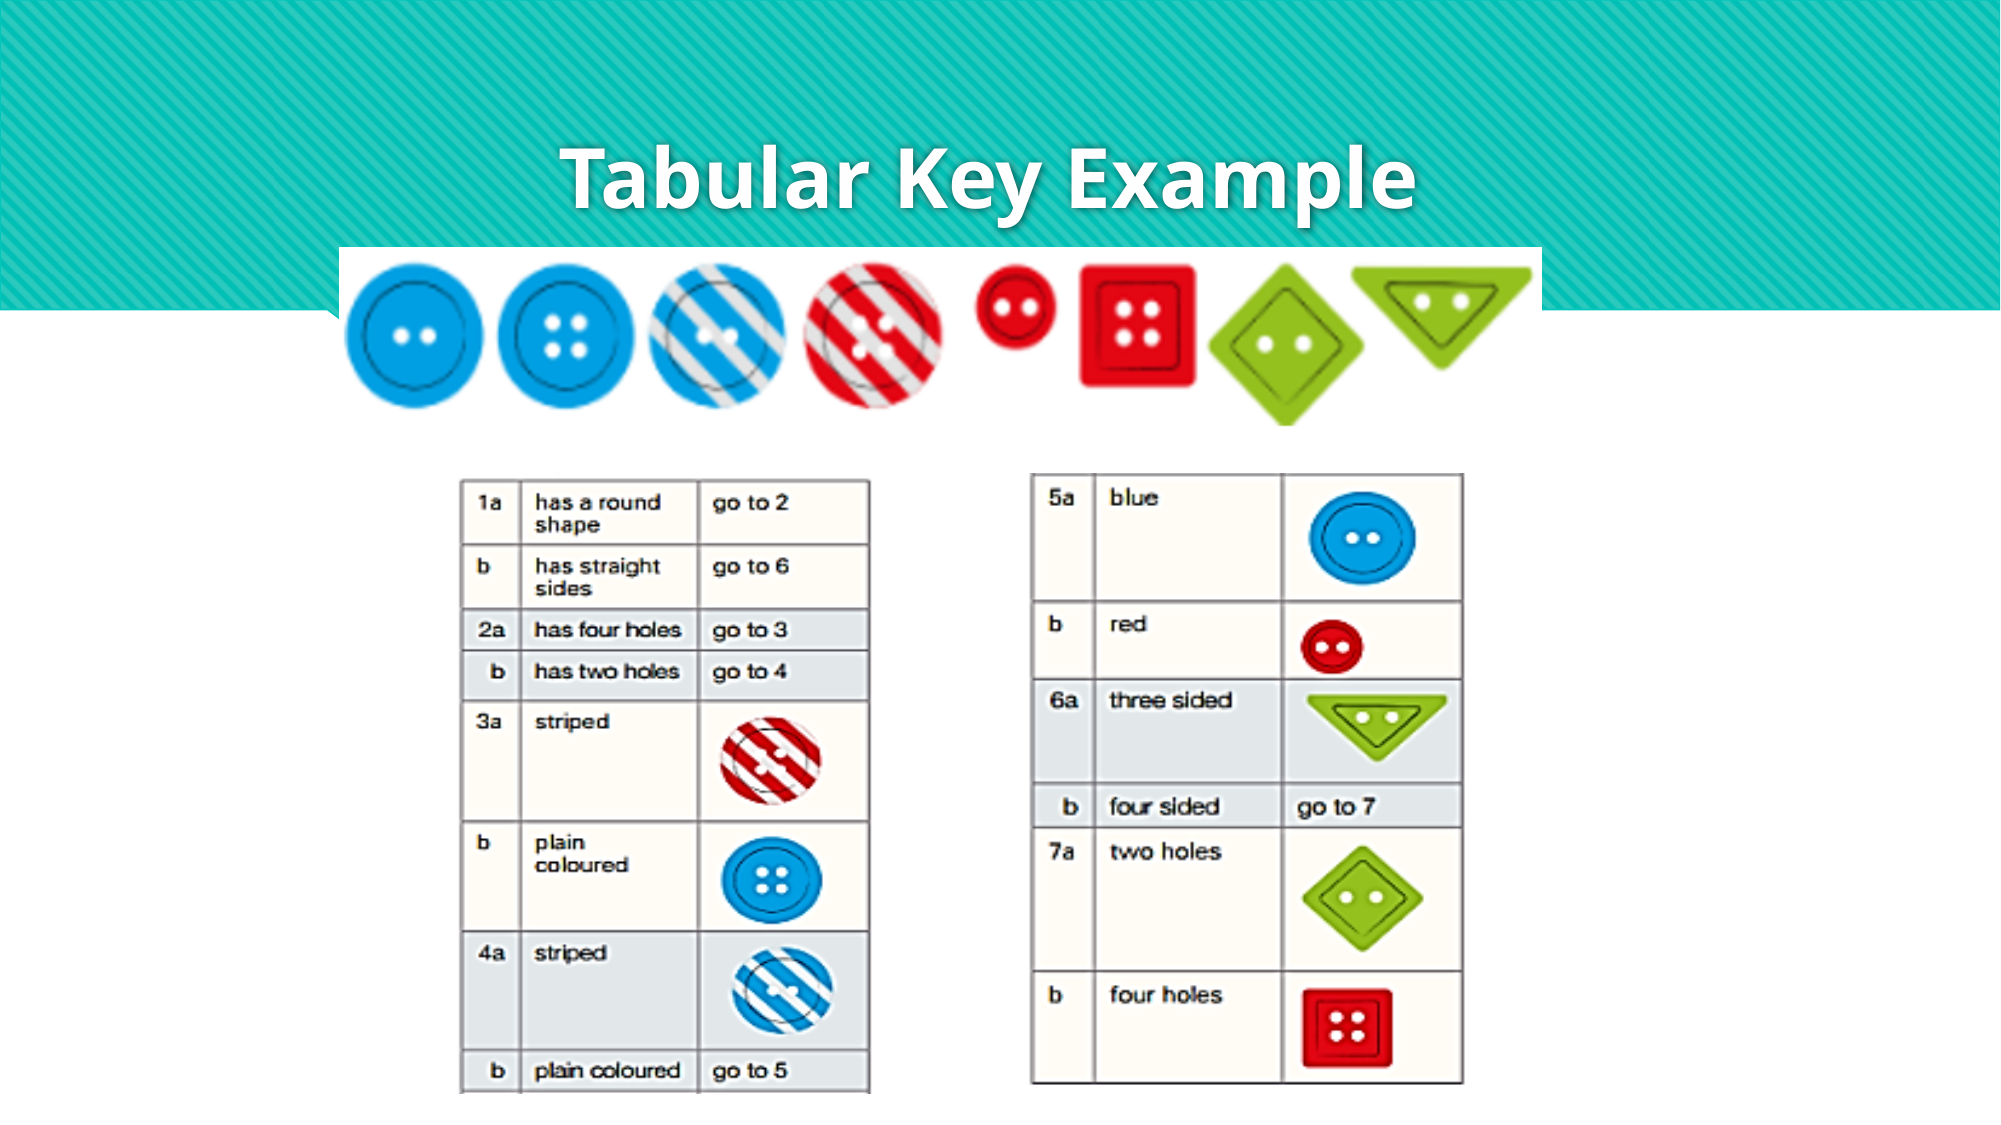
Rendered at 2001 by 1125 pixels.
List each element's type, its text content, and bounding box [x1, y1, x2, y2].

title Tabular Key Example [132, 73, 1868, 233]
picture [447, 473, 881, 1094]
picture [339, 247, 1543, 435]
picture [1017, 473, 1476, 1094]
